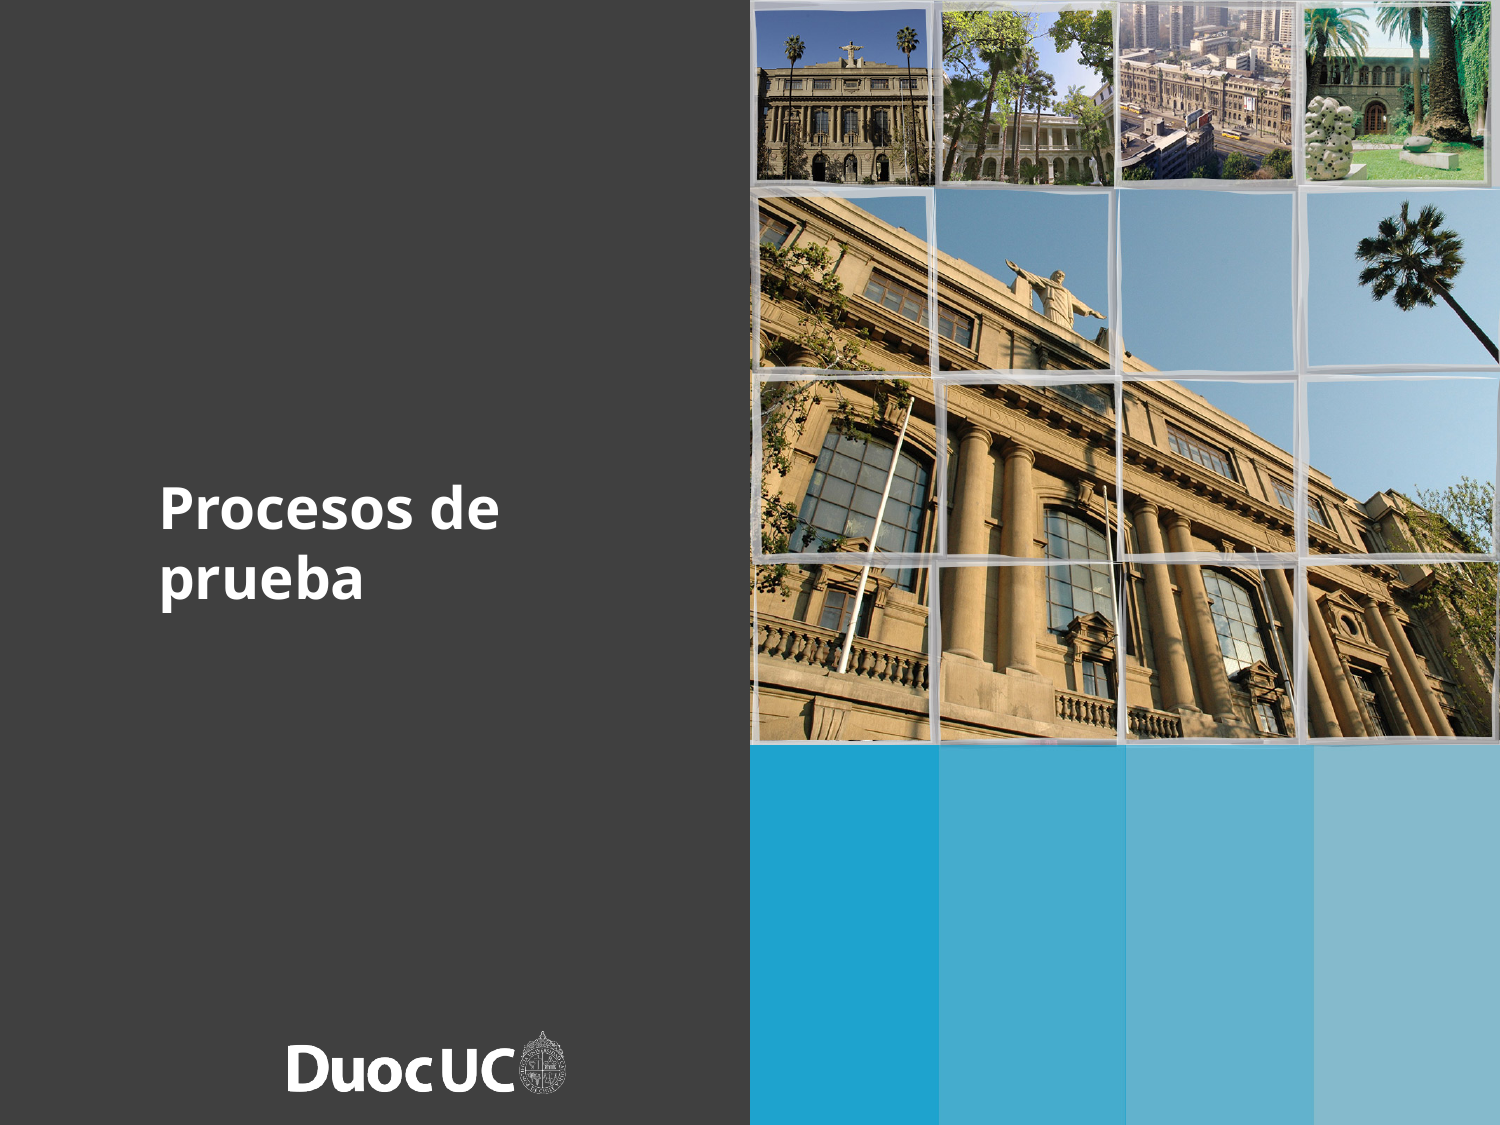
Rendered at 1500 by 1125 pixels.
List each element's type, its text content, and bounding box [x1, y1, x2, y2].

text_box Procesos de prueba [143, 464, 670, 619]
picture [288, 1031, 566, 1094]
picture [750, 0, 1500, 1125]
